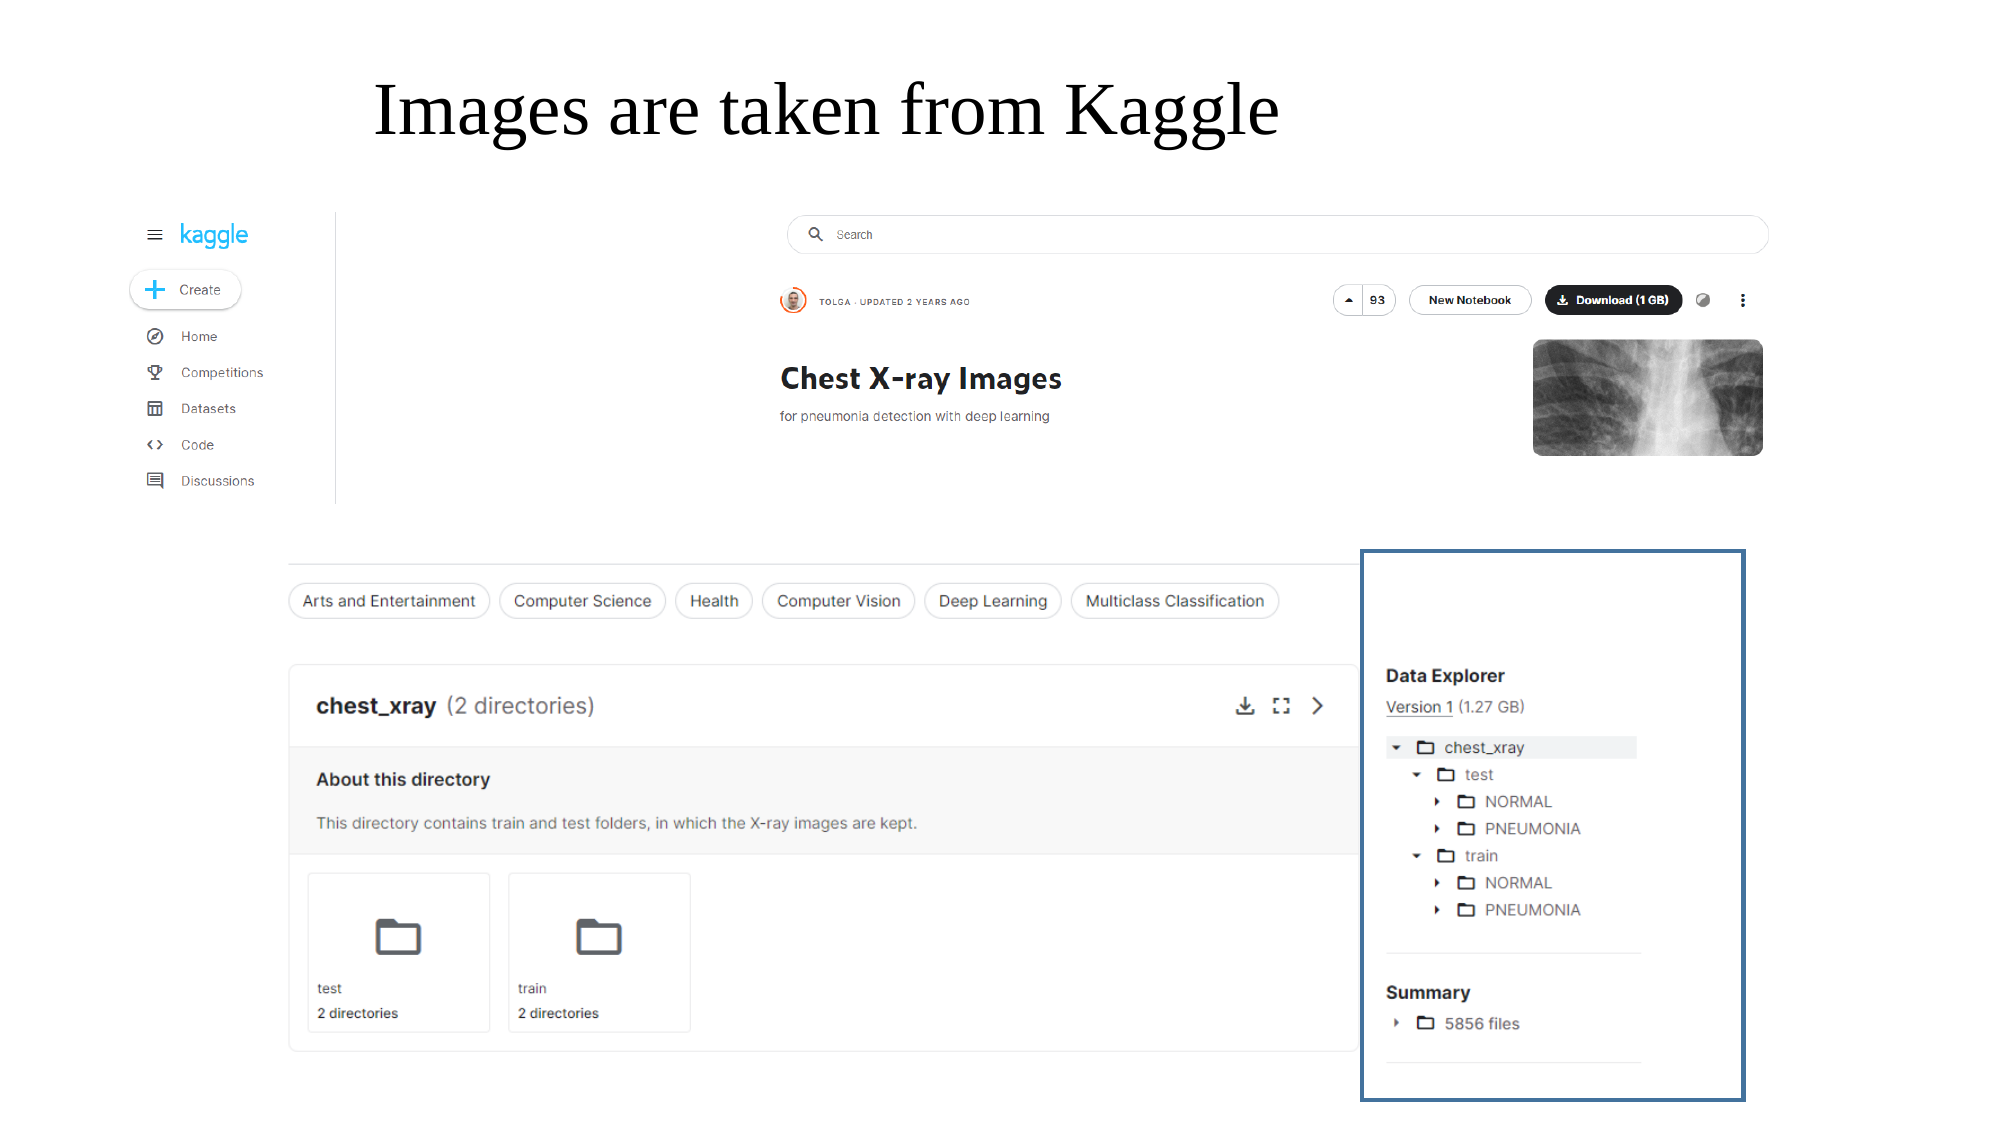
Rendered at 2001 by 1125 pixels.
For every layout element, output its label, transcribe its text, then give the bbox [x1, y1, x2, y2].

picture [129, 212, 1818, 504]
text_box [1361, 550, 1745, 1101]
picture [231, 531, 1665, 1079]
subtitle Images are taken from Kaggle [158, 62, 1498, 185]
